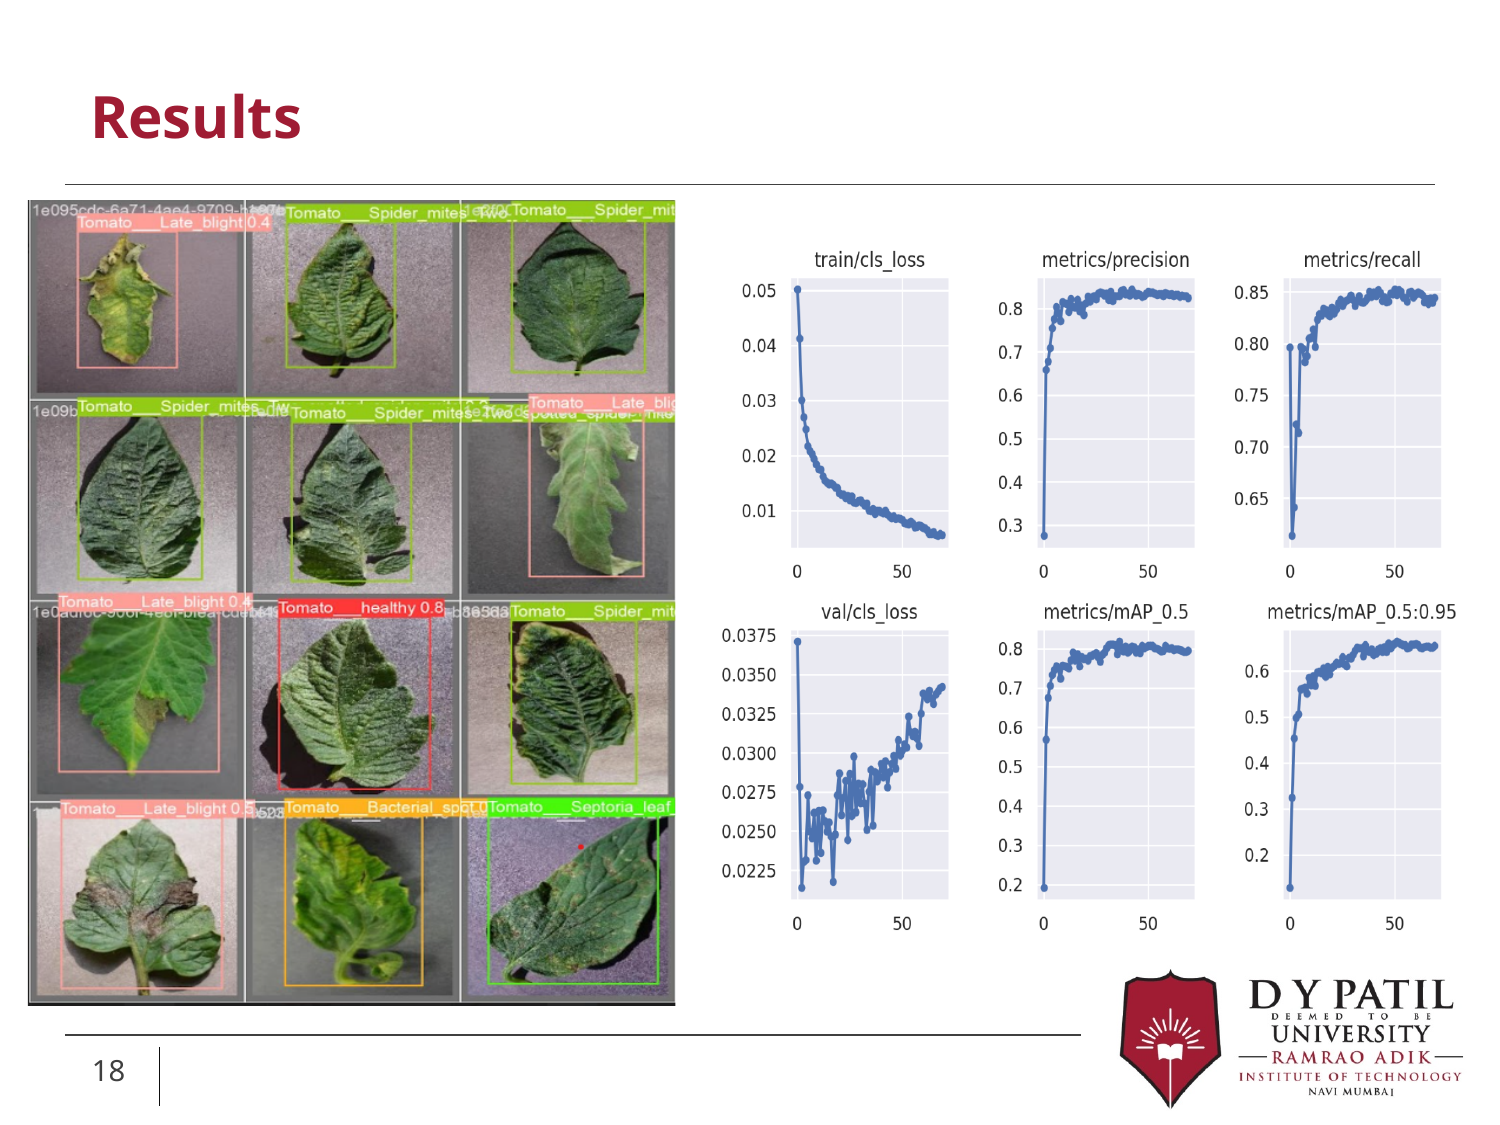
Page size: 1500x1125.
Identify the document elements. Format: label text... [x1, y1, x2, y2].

slide_number ‹#› [76, 1042, 155, 1103]
picture [27, 199, 676, 1006]
title Results [75, 45, 1425, 185]
picture [721, 228, 1500, 1125]
